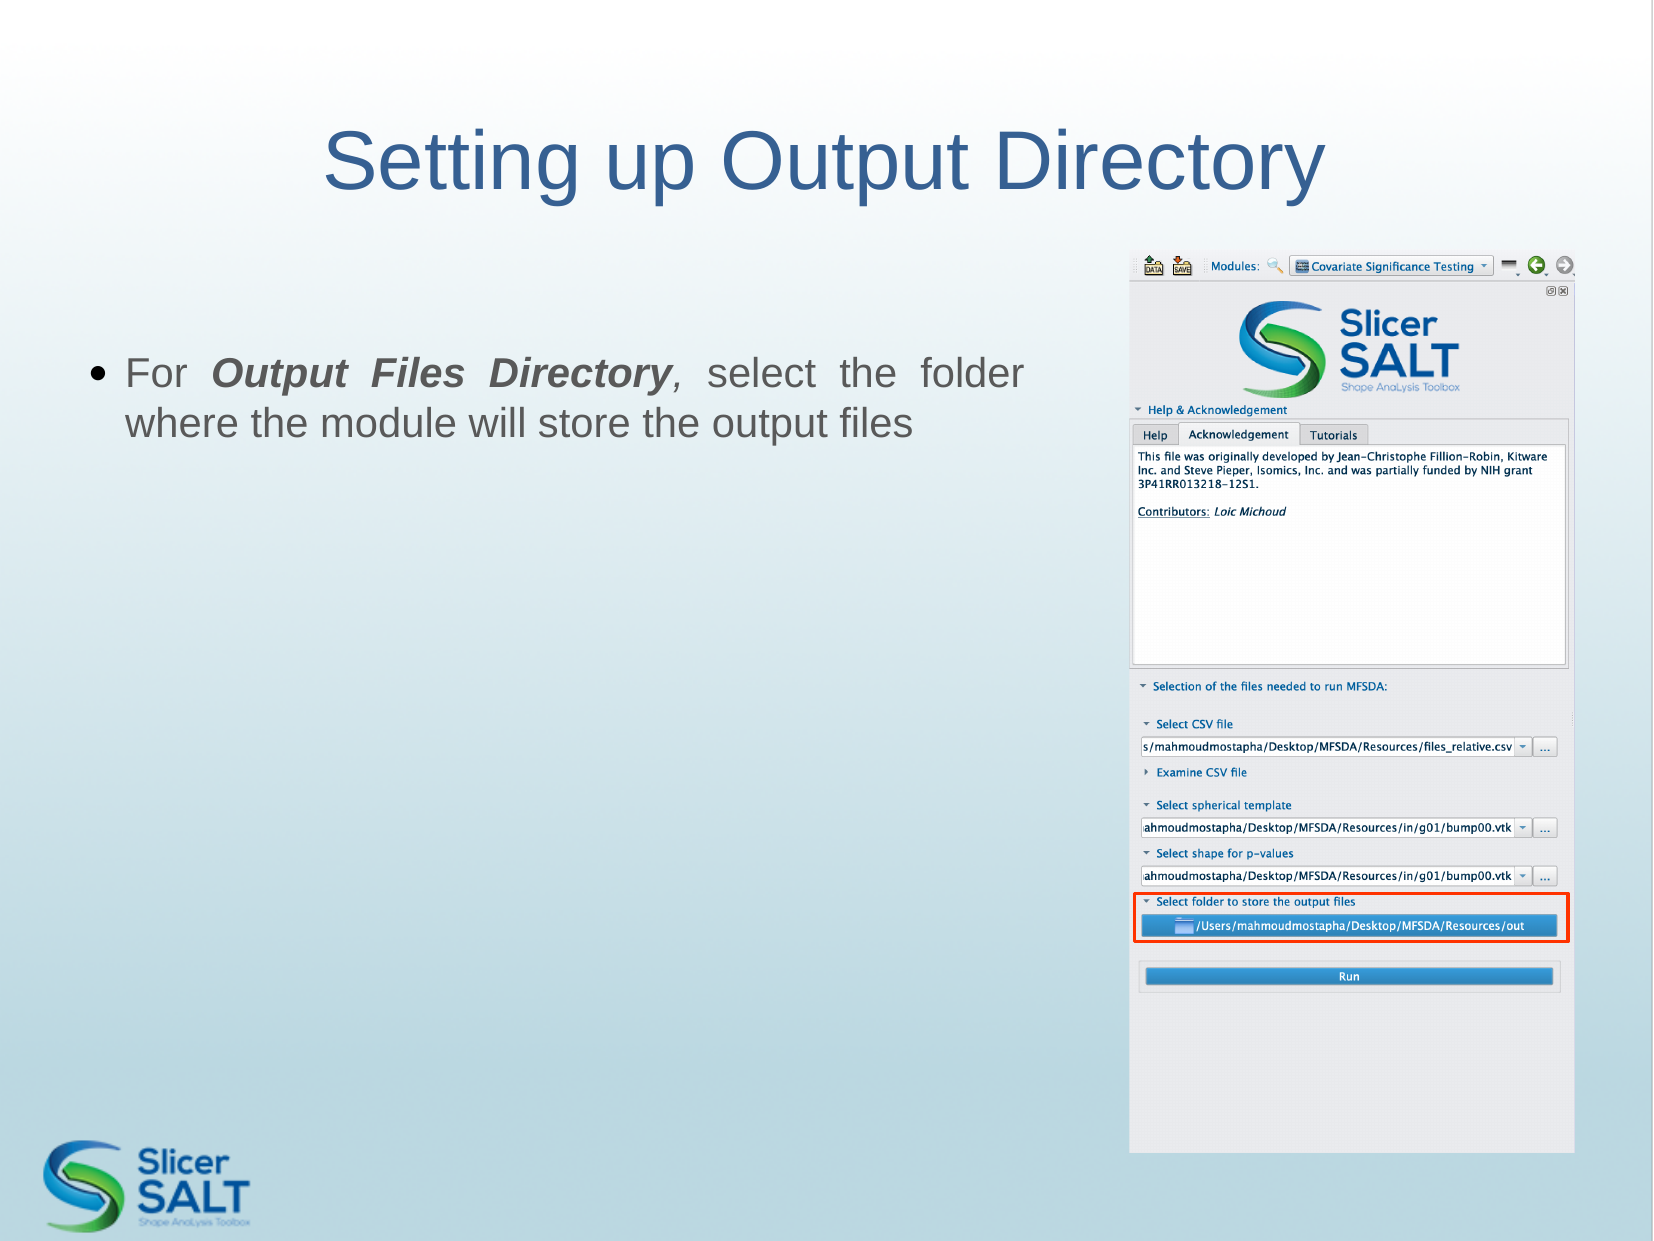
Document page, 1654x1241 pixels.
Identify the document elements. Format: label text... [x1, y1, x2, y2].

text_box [1129, 249, 1576, 1154]
text_box For Output Files Directory, select the folder where the module will store the output files [75, 278, 1040, 466]
picture [0, 0, 1654, 1241]
text_box Setting up Output Directory [75, 62, 1575, 250]
